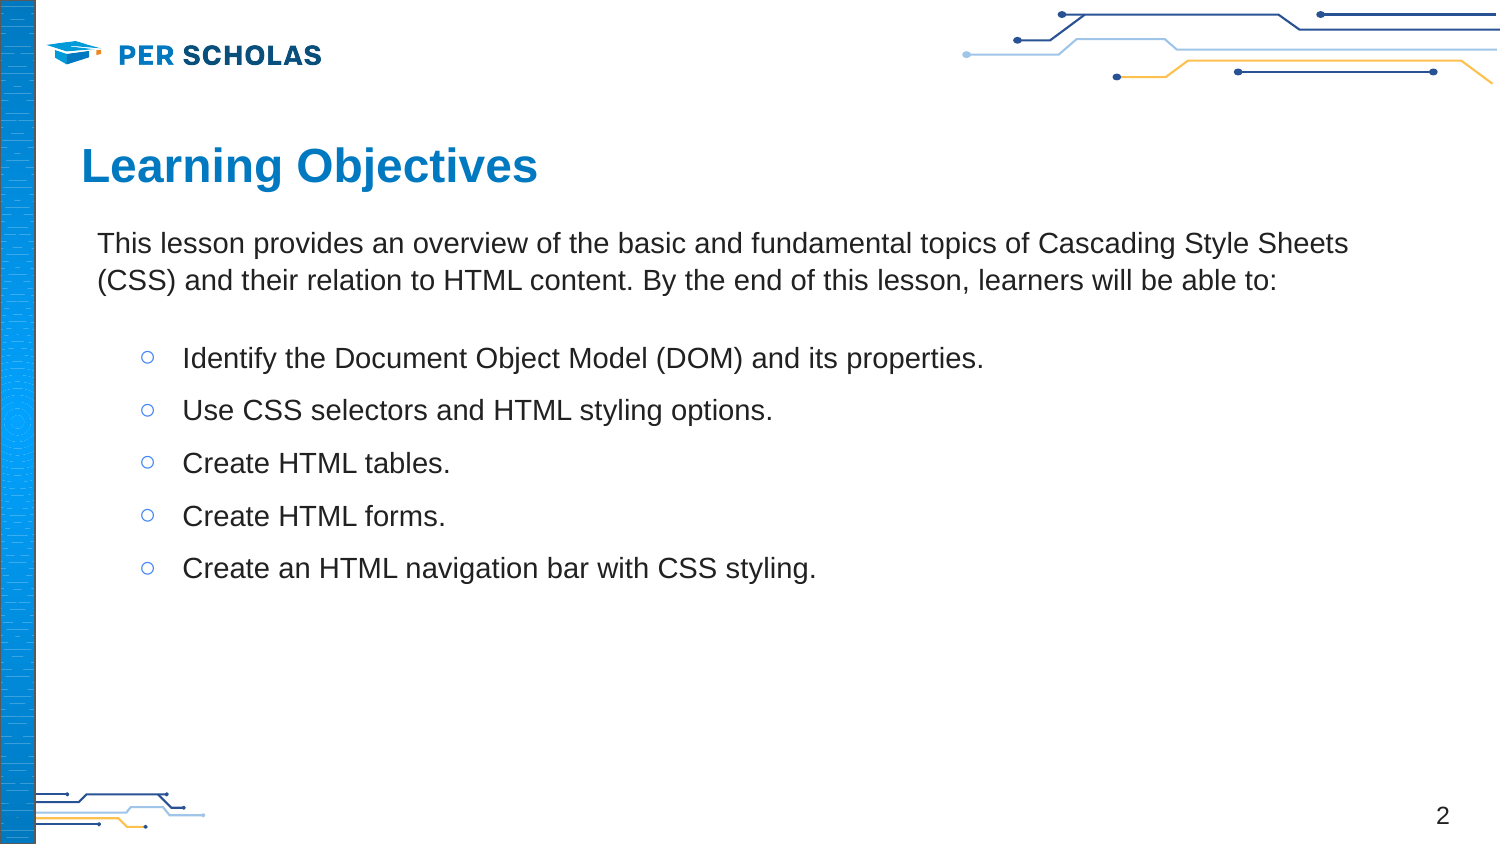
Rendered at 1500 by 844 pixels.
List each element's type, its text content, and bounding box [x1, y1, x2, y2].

picture [36, 17, 339, 83]
slide_number ‹#› [1395, 768, 1491, 836]
list This lesson provides an overview of the basic and fundamental topics of Cascading Style Sheets (CSS) and their relation to HTML content. By the end of this lesson, learners will be able to: Identify the Document Object Model (DOM) and its properties. Use CSS selectors and HTML styling options. Create HTML tables. Create HTML forms. Create an HTML navigation bar with CSS styling. [85, 211, 1429, 769]
title Learning Objectives [69, 119, 1402, 207]
